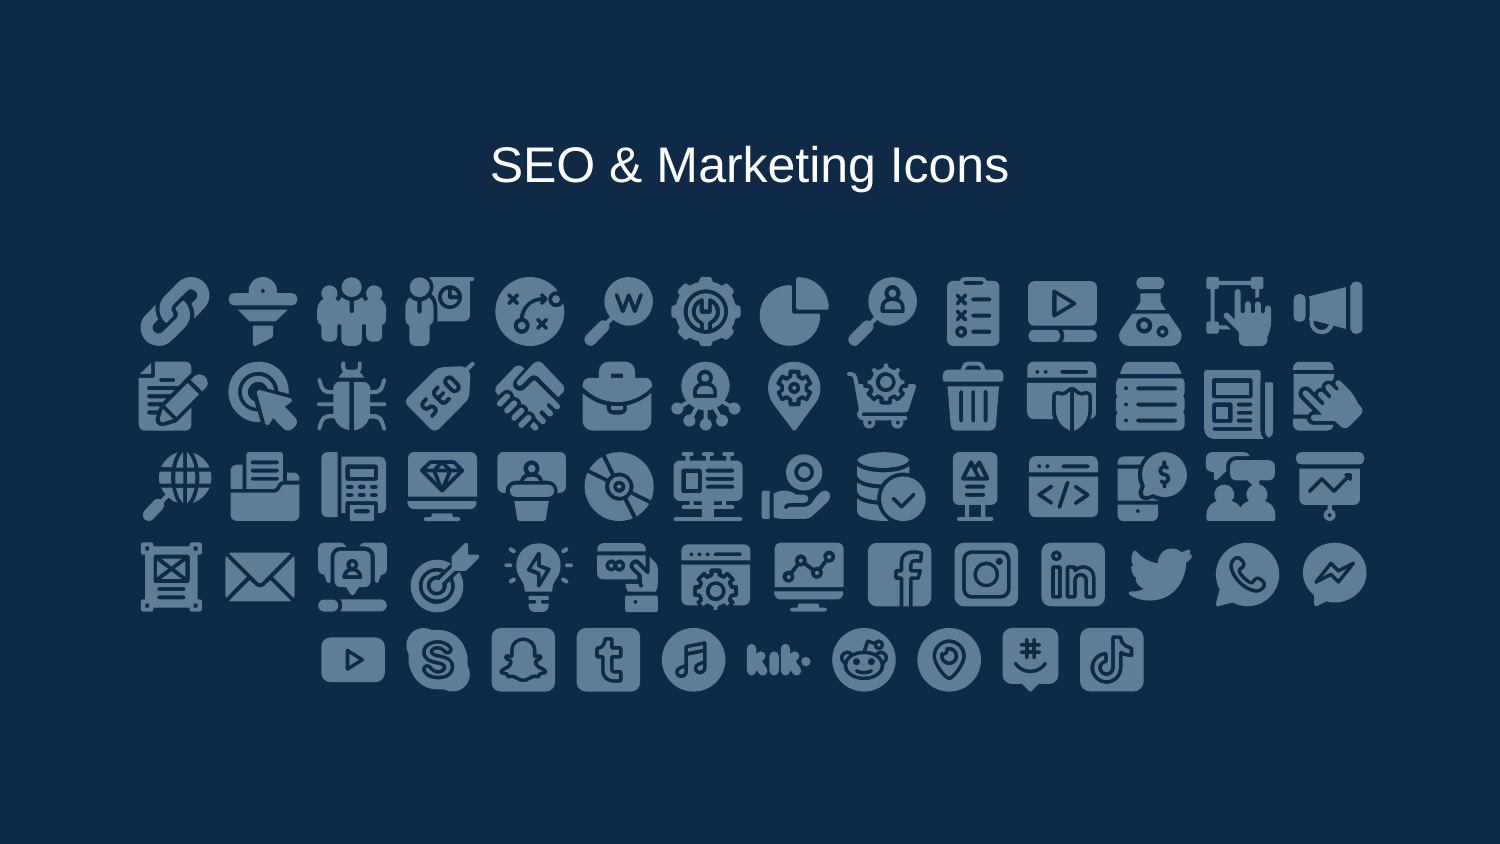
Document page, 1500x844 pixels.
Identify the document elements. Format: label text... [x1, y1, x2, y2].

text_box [1205, 451, 1276, 522]
text_box SEO & Marketing Icons [171, 117, 1328, 198]
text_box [661, 627, 726, 692]
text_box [1293, 281, 1363, 335]
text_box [582, 361, 653, 431]
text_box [773, 542, 844, 612]
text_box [831, 627, 897, 692]
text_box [954, 542, 1019, 607]
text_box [225, 552, 295, 602]
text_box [316, 276, 387, 347]
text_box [315, 361, 388, 432]
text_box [917, 627, 982, 692]
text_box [767, 361, 821, 431]
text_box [671, 276, 741, 347]
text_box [759, 276, 829, 347]
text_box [946, 276, 1000, 347]
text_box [497, 451, 567, 522]
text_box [952, 451, 998, 522]
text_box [1203, 352, 1274, 440]
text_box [320, 451, 387, 522]
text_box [761, 454, 831, 520]
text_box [491, 627, 556, 692]
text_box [228, 361, 298, 431]
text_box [320, 637, 386, 683]
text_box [856, 451, 927, 522]
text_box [1079, 627, 1144, 692]
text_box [680, 544, 751, 611]
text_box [671, 361, 741, 431]
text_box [1215, 542, 1280, 607]
text_box [1128, 548, 1192, 601]
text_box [1116, 276, 1185, 347]
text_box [867, 542, 932, 607]
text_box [845, 276, 918, 347]
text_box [226, 276, 300, 347]
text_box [405, 276, 476, 347]
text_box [1117, 451, 1188, 522]
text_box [495, 276, 565, 347]
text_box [503, 542, 574, 613]
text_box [746, 643, 811, 676]
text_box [1292, 361, 1364, 431]
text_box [672, 451, 744, 522]
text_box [576, 627, 641, 692]
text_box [584, 451, 654, 522]
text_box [138, 276, 212, 347]
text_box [405, 361, 476, 431]
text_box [317, 542, 388, 612]
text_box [410, 542, 481, 613]
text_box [942, 361, 1004, 431]
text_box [1293, 451, 1367, 522]
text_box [1115, 361, 1186, 431]
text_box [1041, 542, 1106, 607]
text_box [406, 627, 471, 692]
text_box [142, 451, 212, 522]
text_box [596, 542, 659, 613]
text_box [1026, 280, 1098, 343]
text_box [407, 451, 478, 522]
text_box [1026, 361, 1097, 431]
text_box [1206, 276, 1272, 347]
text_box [1002, 627, 1059, 692]
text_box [1302, 542, 1367, 607]
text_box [140, 542, 203, 612]
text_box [846, 363, 917, 429]
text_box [230, 451, 300, 522]
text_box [138, 361, 212, 431]
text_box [1028, 455, 1099, 518]
text_box [584, 277, 653, 346]
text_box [494, 361, 566, 431]
